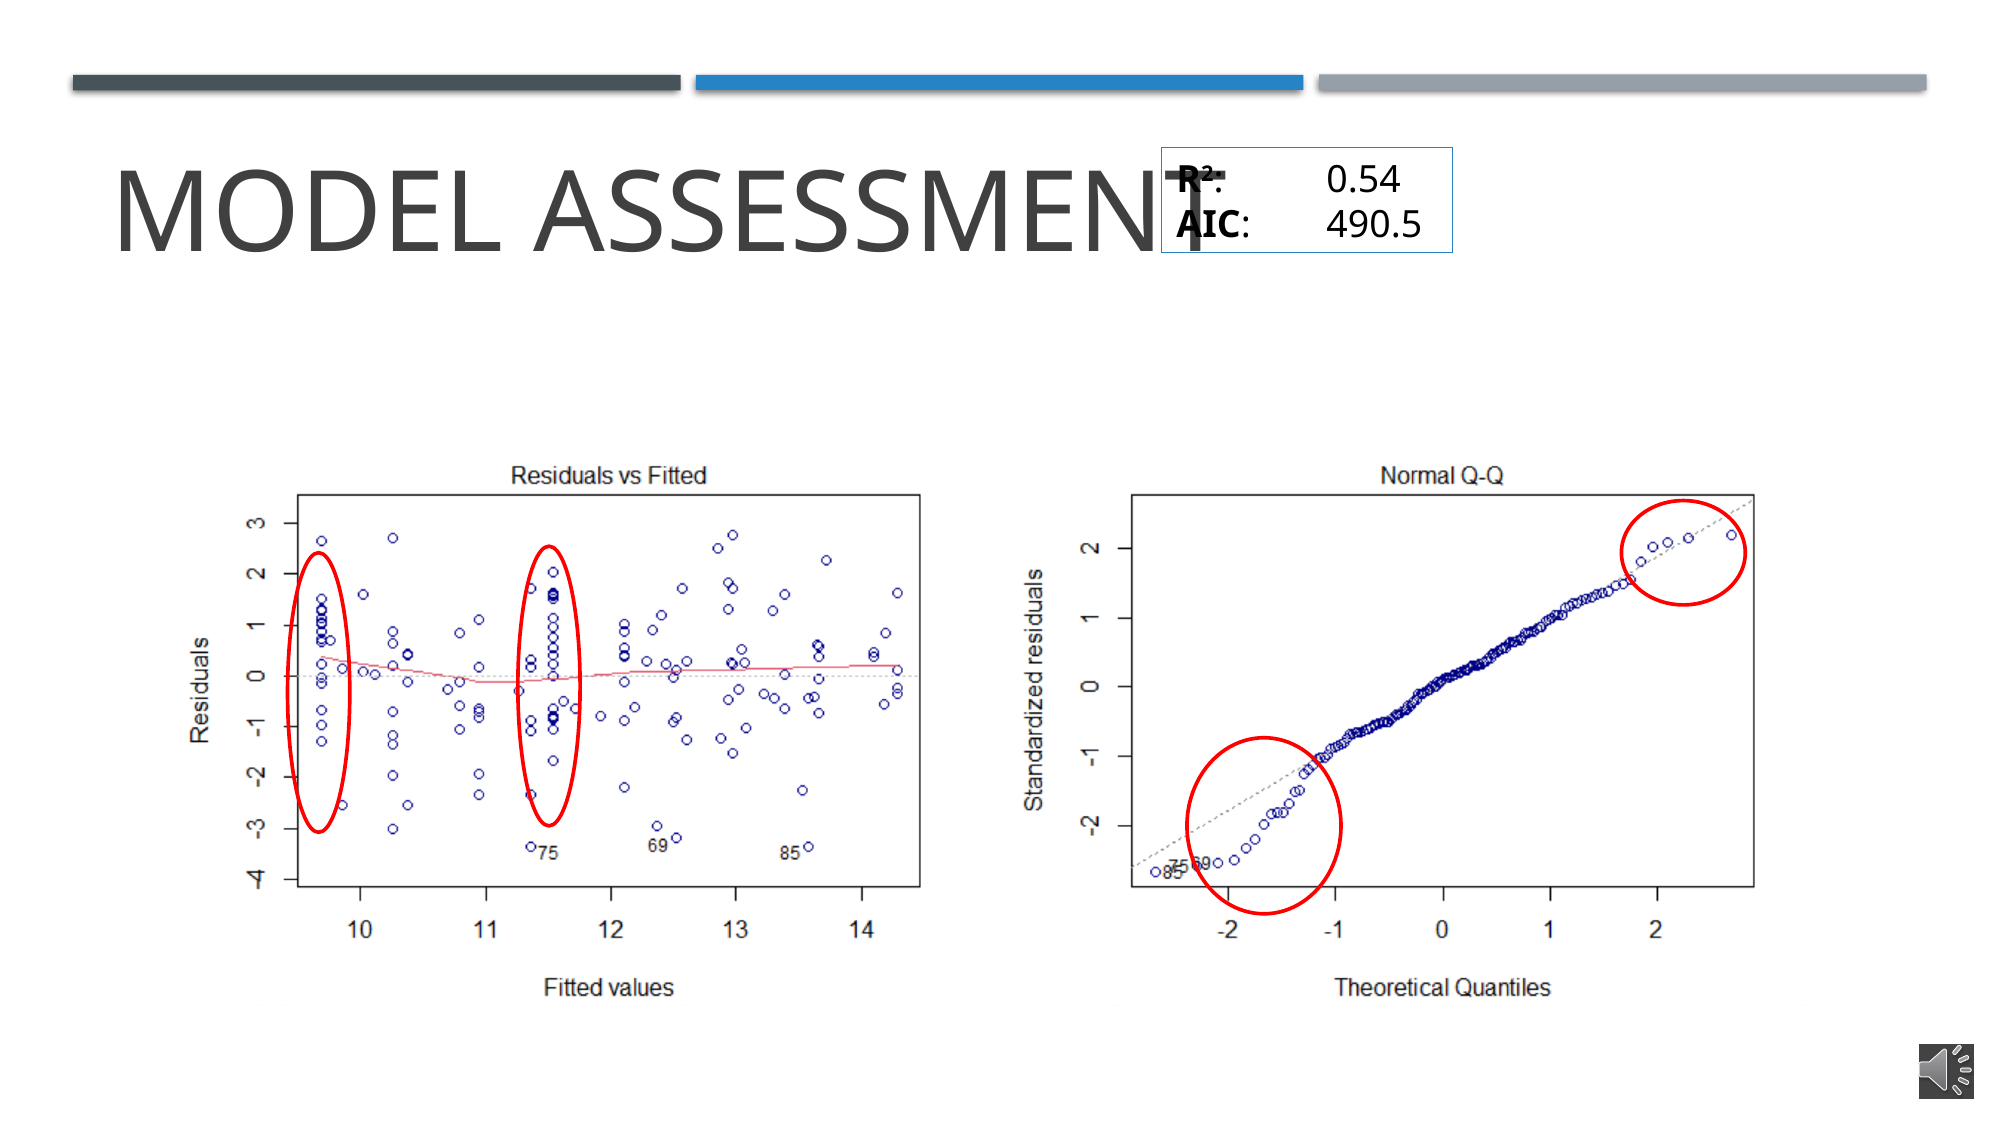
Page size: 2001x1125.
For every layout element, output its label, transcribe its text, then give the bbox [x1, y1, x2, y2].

text_box R2: 0.54 AIC: 490.5 [1161, 147, 1453, 253]
picture [1917, 1042, 1976, 1101]
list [181, 389, 979, 1006]
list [1015, 389, 1813, 1006]
title Model assessment [95, 119, 1905, 282]
